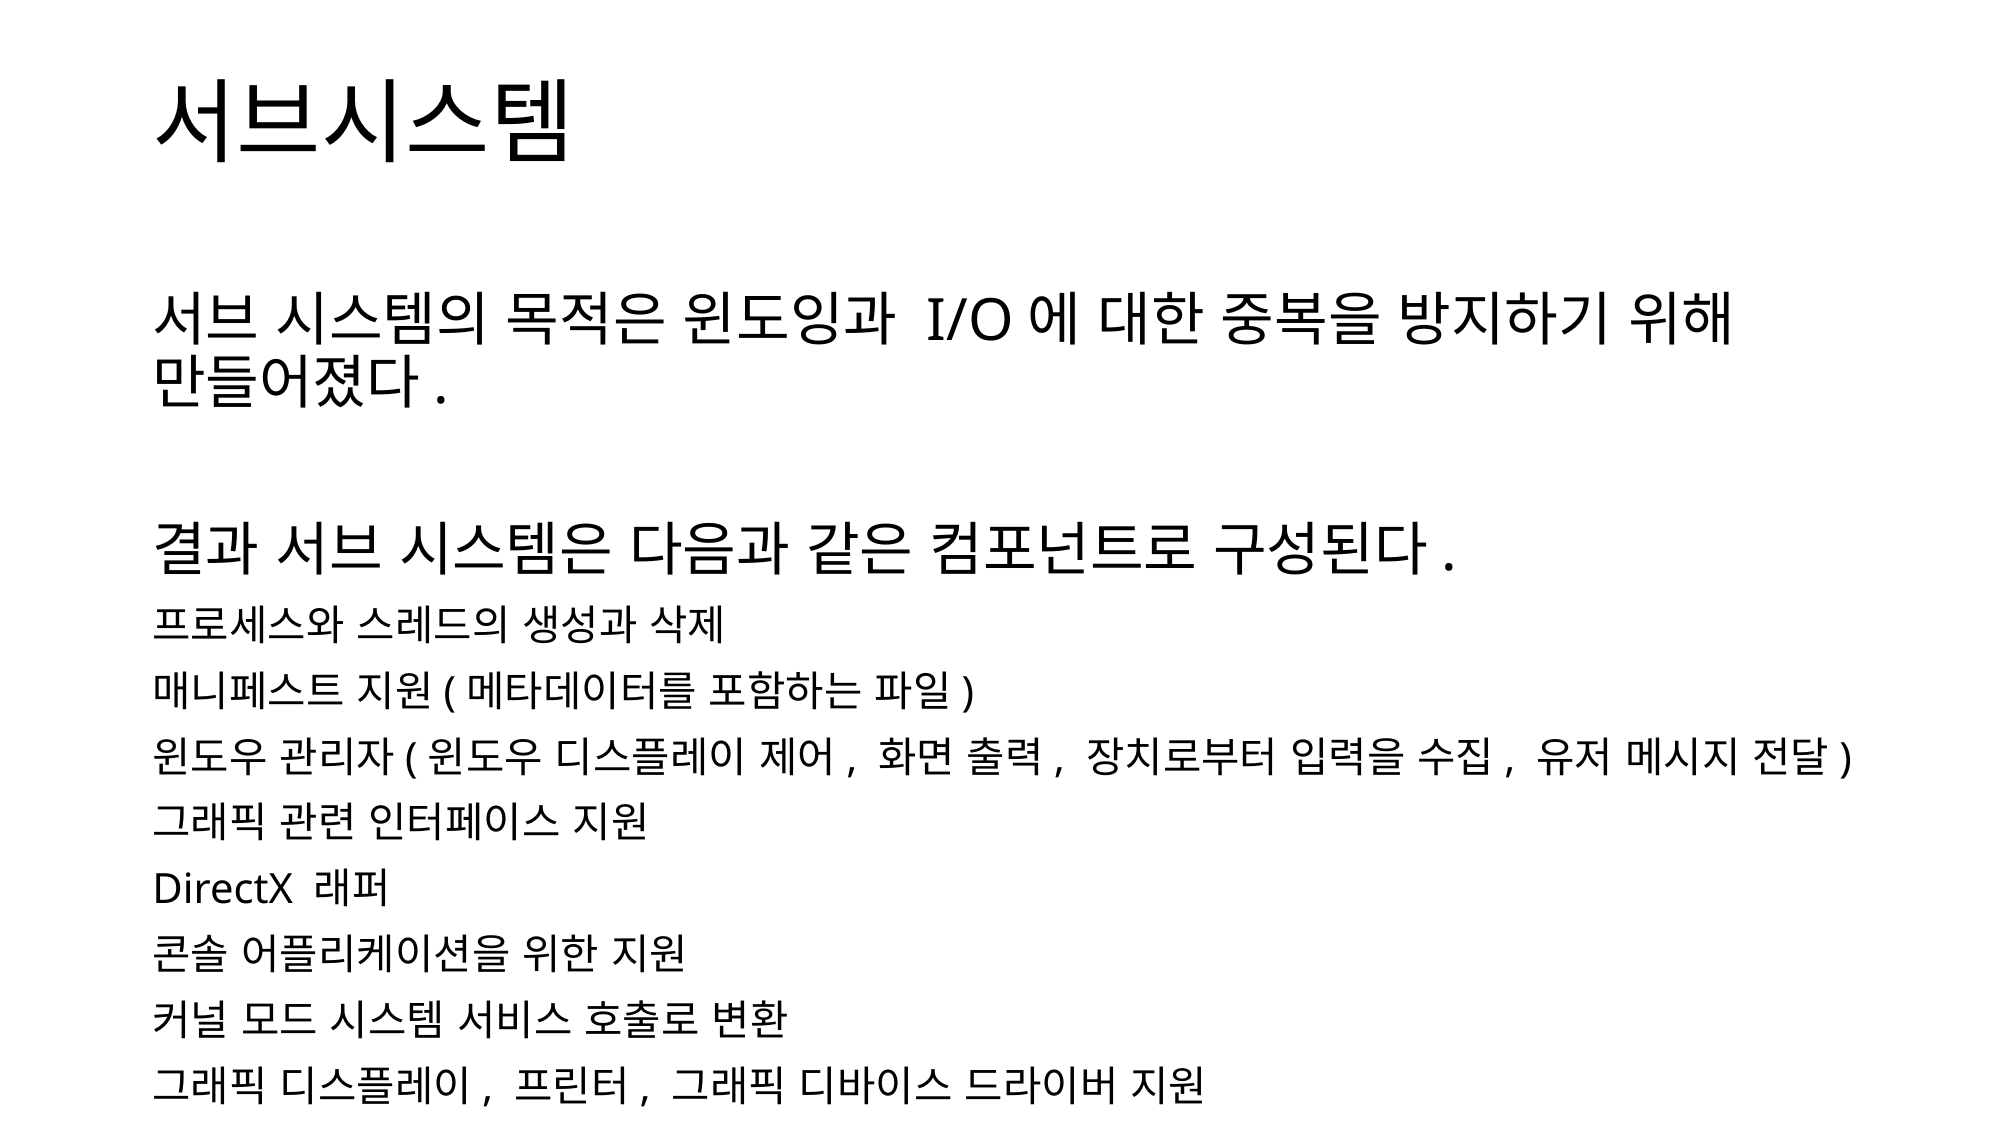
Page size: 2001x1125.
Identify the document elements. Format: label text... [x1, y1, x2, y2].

title 서브시스템 [137, 59, 1863, 192]
list 서브 시스템의 목적은 윈도잉과 I/O에 대한 중복을 방지하기 위해 만들어졌다. 결과 서브 시스템은 다음과 같은 컴포넌트로 구성된다. 프로세스와 스레드의 생성과 삭제 매니페스트 지원(메타데이터를 포함하는 파일) 윈도우 관리자(윈도우 디스플레이 제어, 화면 출력, 장치로부터 입력을 수집, 유저 메시지 전달) 그래픽 관련 인터페이스 지원 DirectX 래퍼 콘솔 어플리케이션을 위한 지원 커널 모드 시스템 서비스 호출로 변환 그래픽 디스플레이, 프린터, 그래픽 디바이스 드라이버 지원 [137, 192, 1948, 1125]
